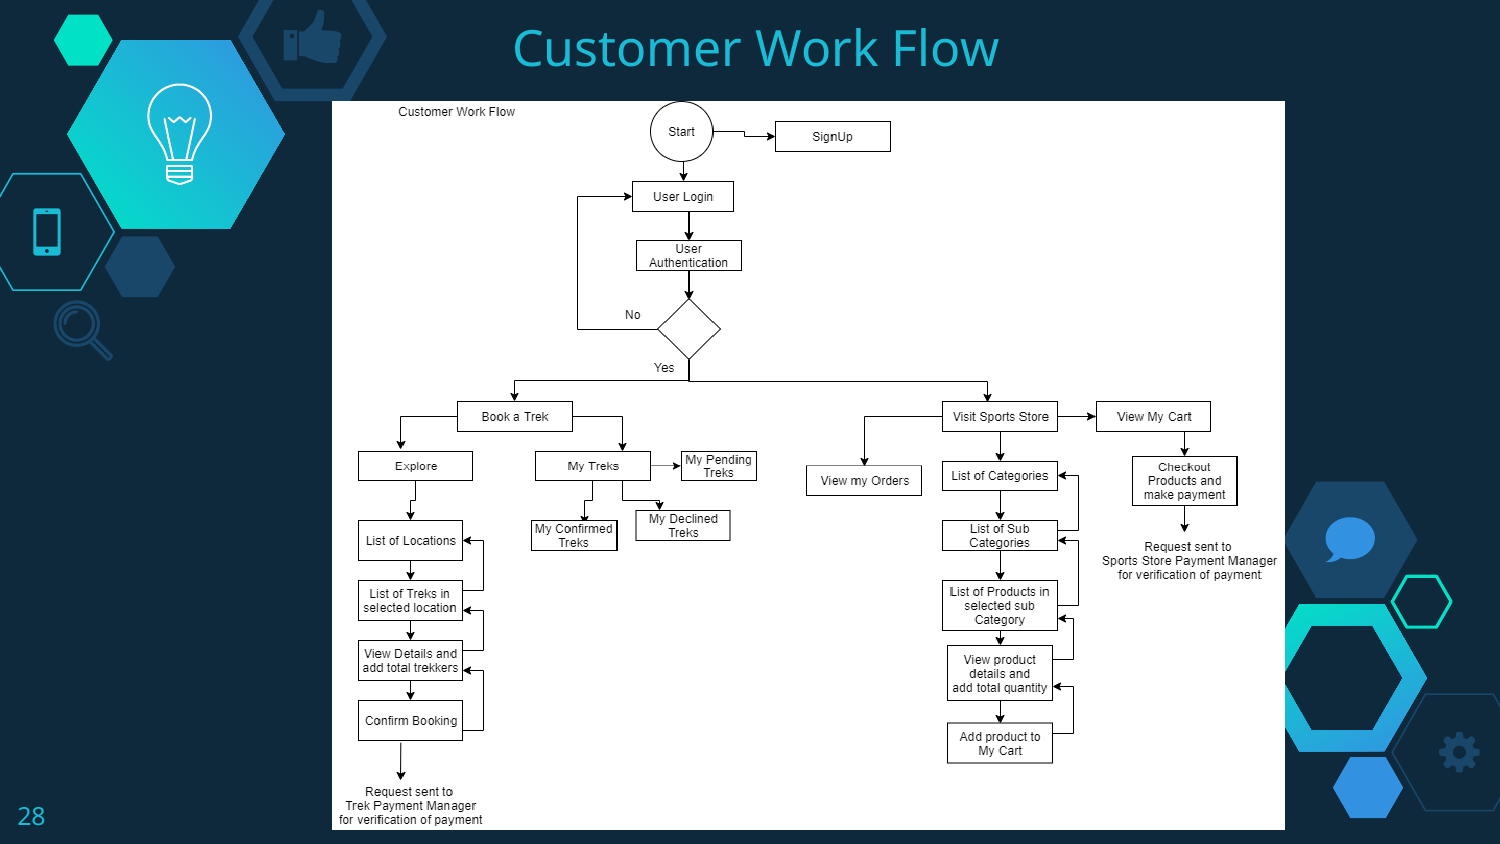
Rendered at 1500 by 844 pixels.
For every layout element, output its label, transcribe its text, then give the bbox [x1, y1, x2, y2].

slide_number 28 [2, 785, 93, 844]
picture [332, 101, 1285, 830]
title Customer Work Flow [497, 0, 1309, 92]
